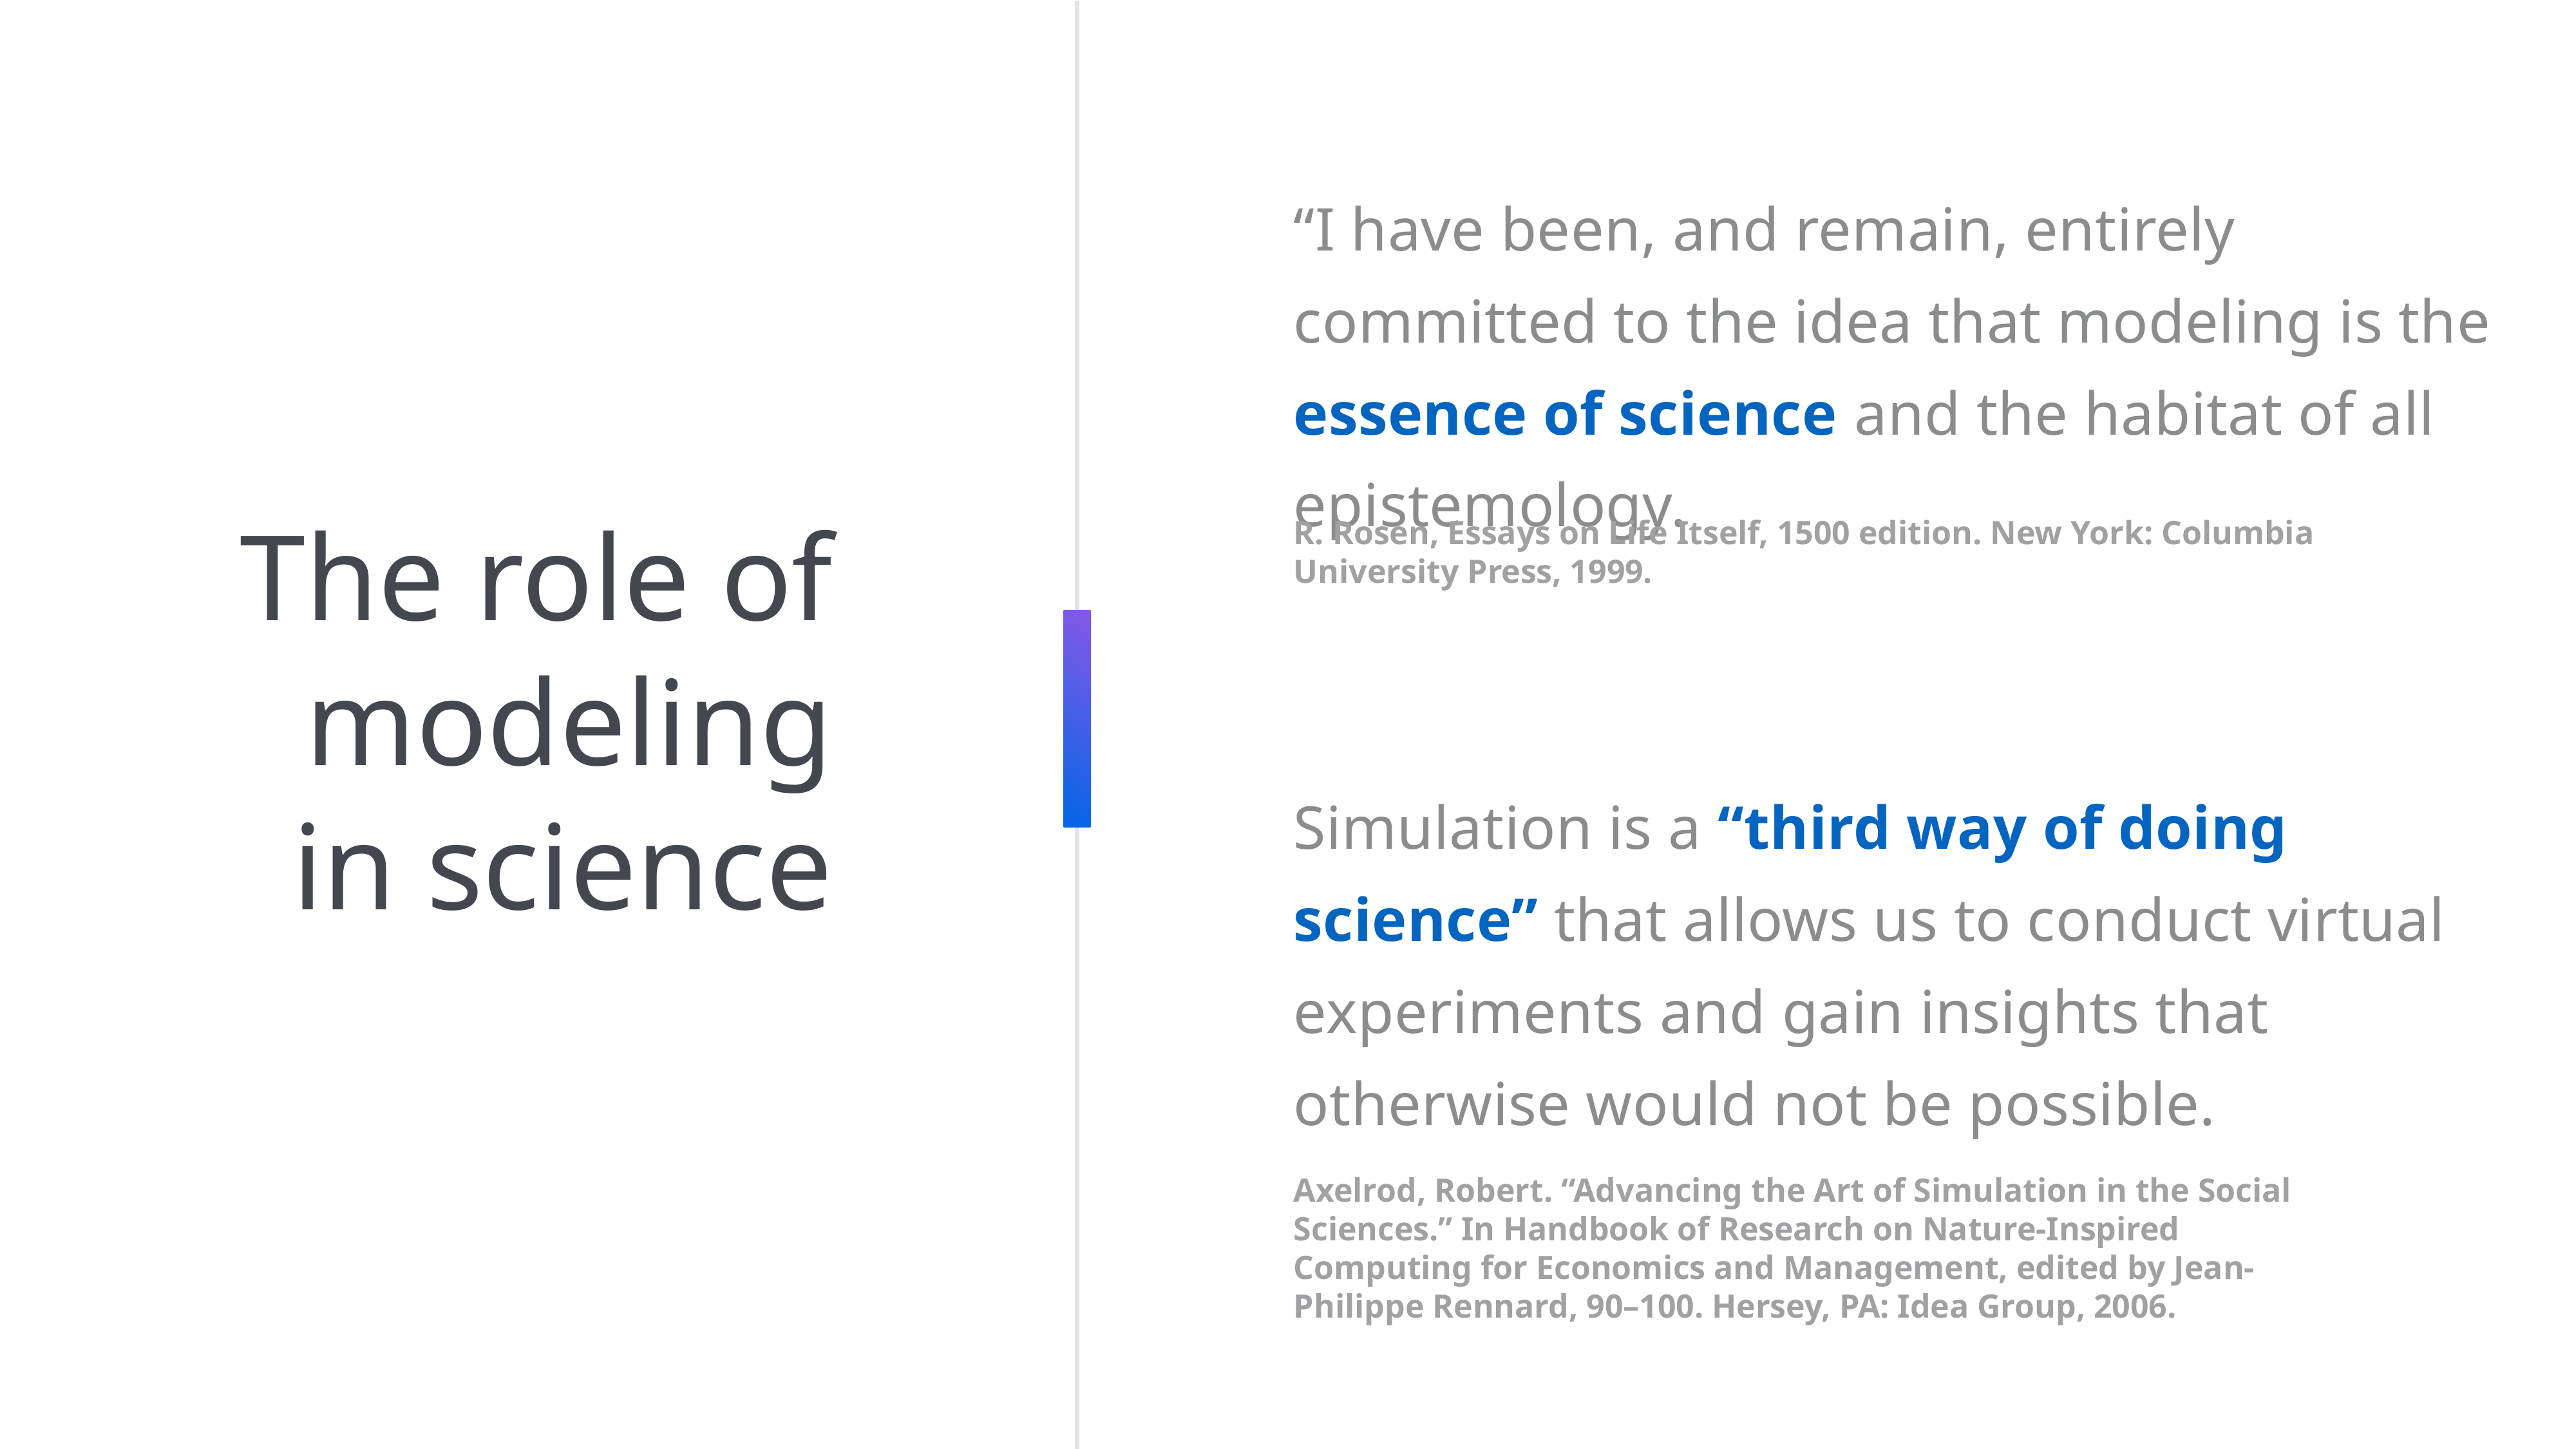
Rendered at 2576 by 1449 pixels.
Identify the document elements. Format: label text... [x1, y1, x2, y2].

list Simulation is a “third way of doing science” that allows us to conduct virtual experiments and gain insights that otherwise would not be possible. [1288, 761, 2500, 1145]
text_box Axelrod, Robert. “Advancing the Art of Simulation in the Social Sciences.” In Handbook of Research on Nature-Inspired Computing for Economics and Management, edited by Jean-Philippe Rennard, 90–100. Hersey, PA: Idea Group, 2006. [1288, 1164, 2367, 1330]
title The role of modeling in science [218, 498, 839, 951]
text_box R. Rosen, Essays on Life Itself, 1500 edition. New York: Columbia University Press, 1999. [1288, 507, 2367, 595]
list “I have been, and remain, entirely committed to the idea that modeling is the essence of science and the habitat of all epistemology. [1288, 209, 2500, 500]
